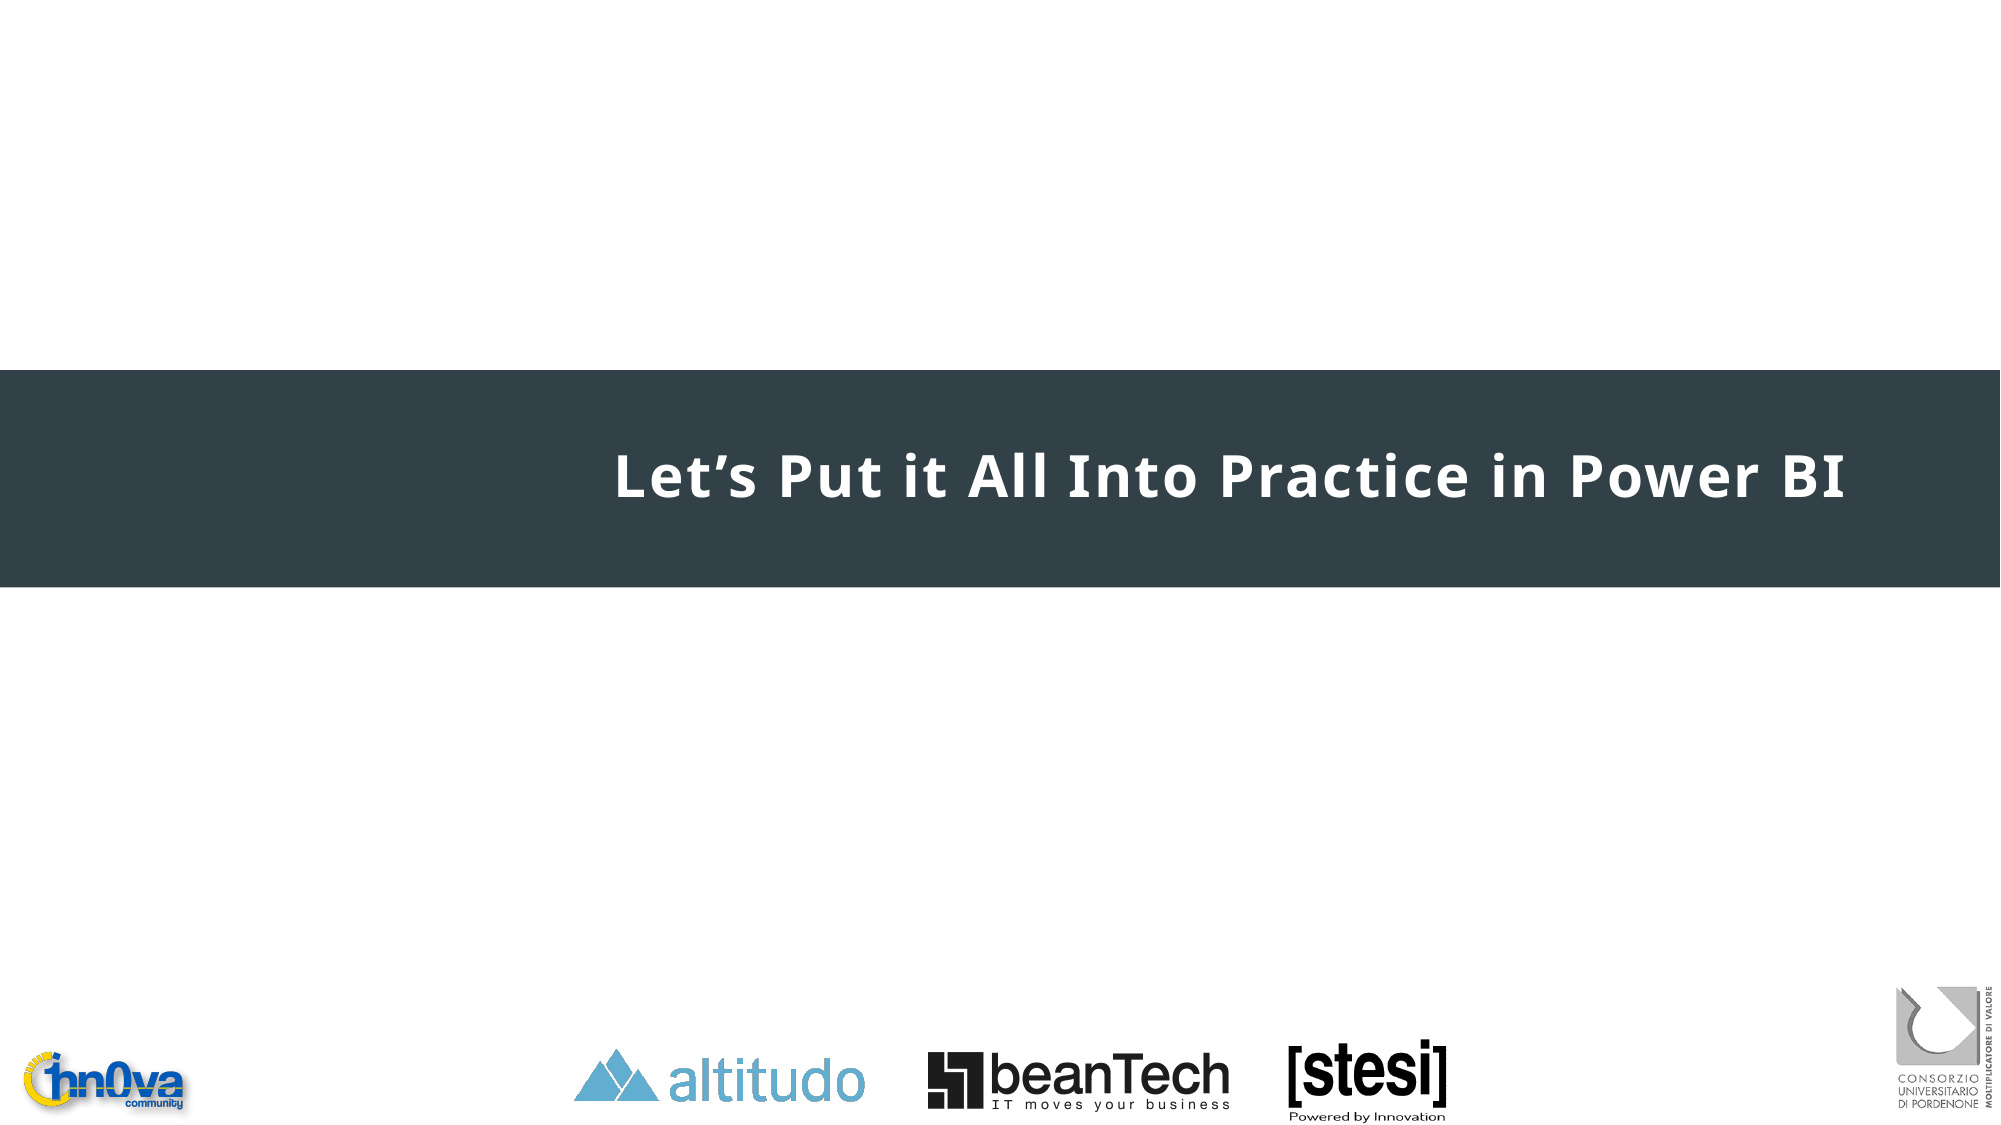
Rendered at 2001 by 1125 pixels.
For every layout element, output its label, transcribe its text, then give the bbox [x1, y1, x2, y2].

picture [1287, 1038, 1448, 1124]
title Let’s Put it All Into Practice in Power BI [248, 370, 1863, 588]
picture [1884, 961, 2001, 1125]
picture [928, 1052, 1229, 1112]
picture [23, 1050, 184, 1111]
picture [570, 1038, 869, 1112]
